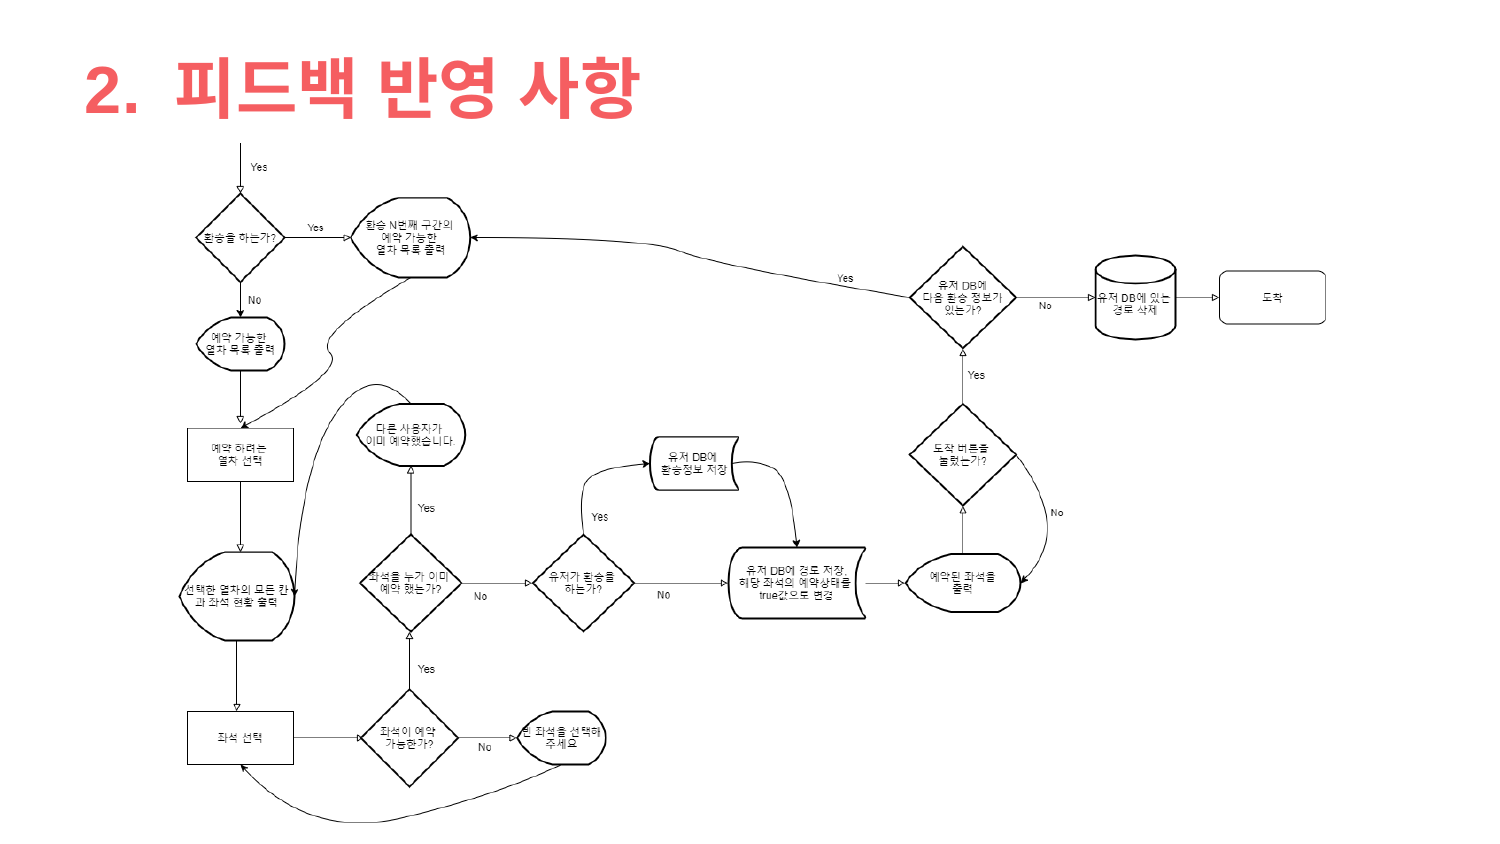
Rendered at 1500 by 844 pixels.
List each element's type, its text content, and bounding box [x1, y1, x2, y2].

picture [174, 142, 1326, 824]
title 2. 피드백 반영 사항 [51, 40, 1449, 144]
